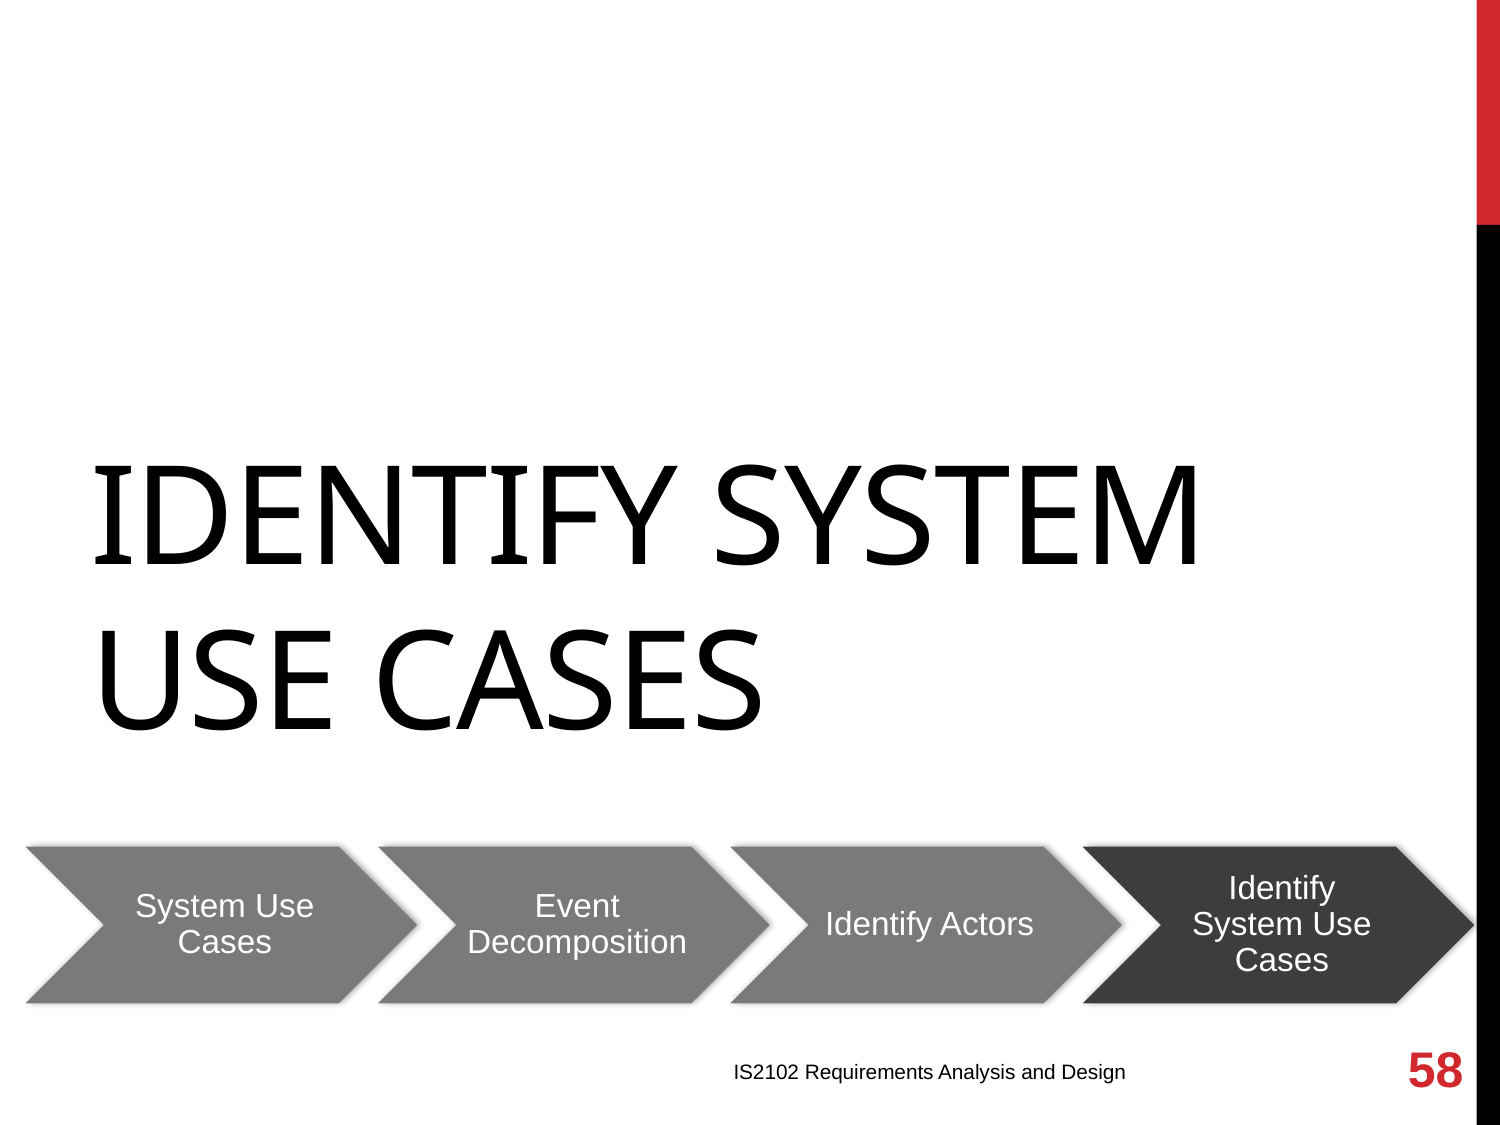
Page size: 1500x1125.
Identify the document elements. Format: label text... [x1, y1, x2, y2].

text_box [24, 724, 1476, 1125]
title Identify System Use Cases [75, 237, 1350, 719]
